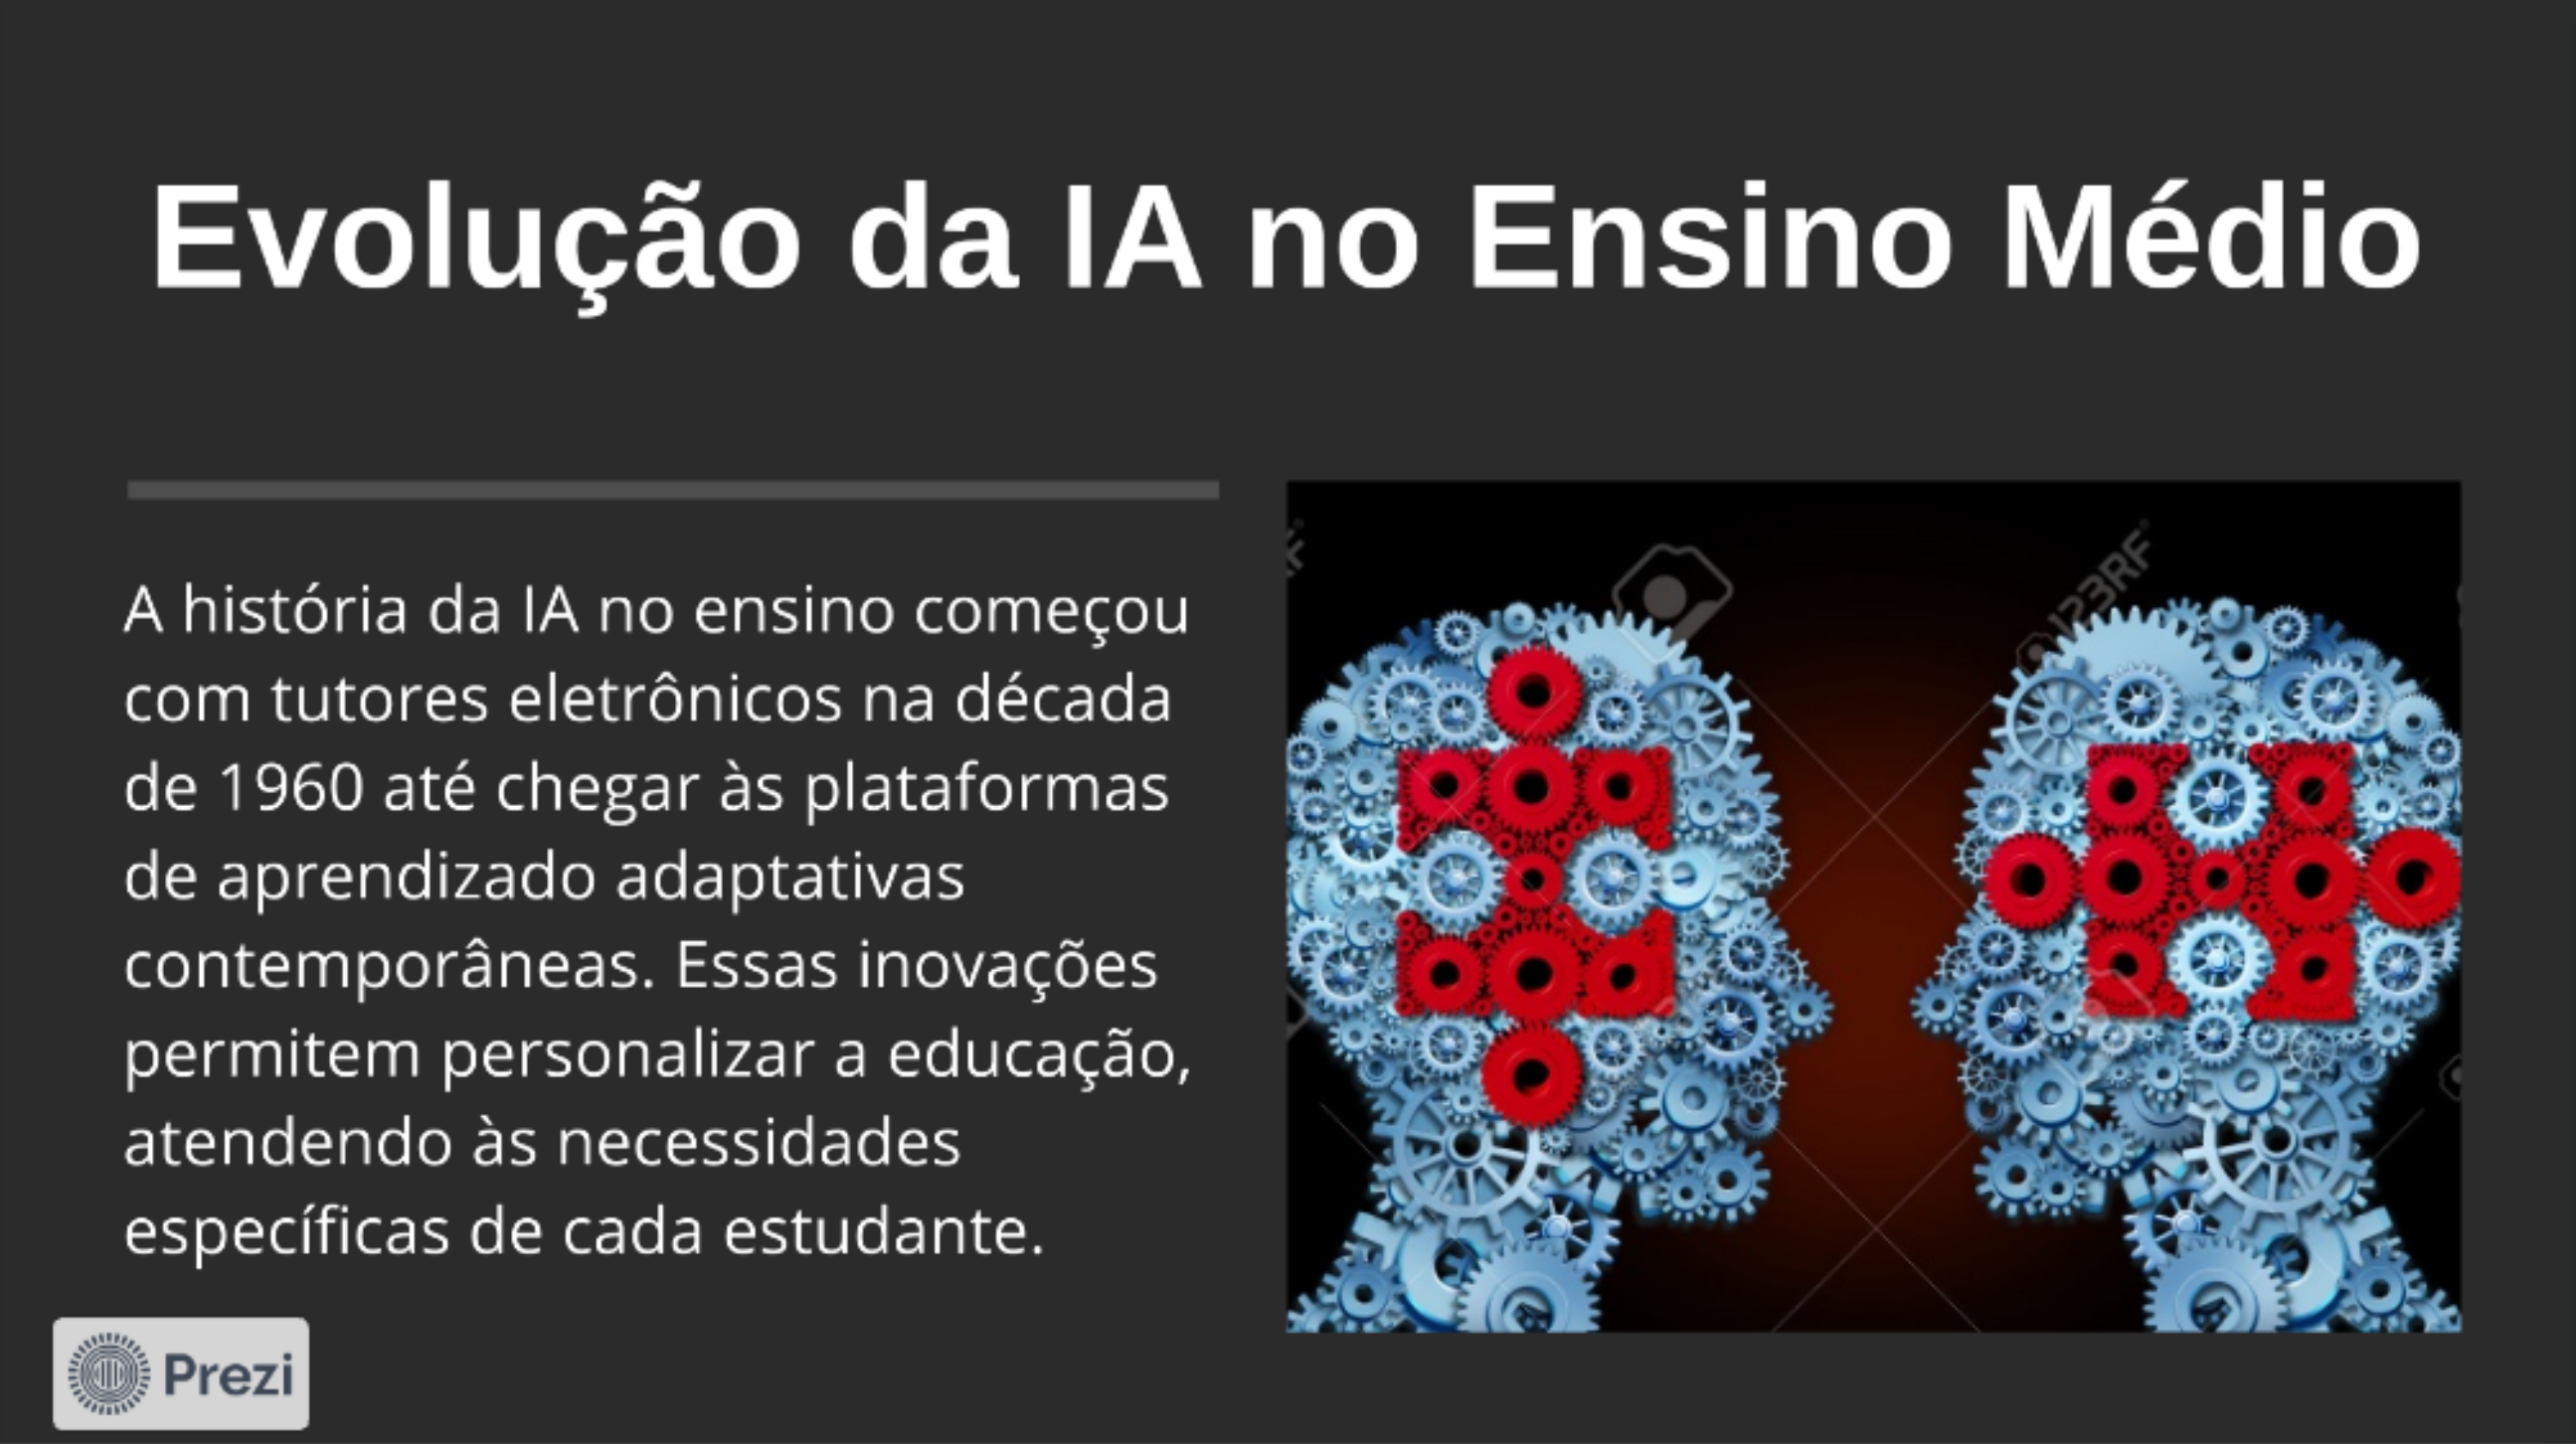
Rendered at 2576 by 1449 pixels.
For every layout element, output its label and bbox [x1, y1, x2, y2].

text_box [0, 0, 2576, 1444]
